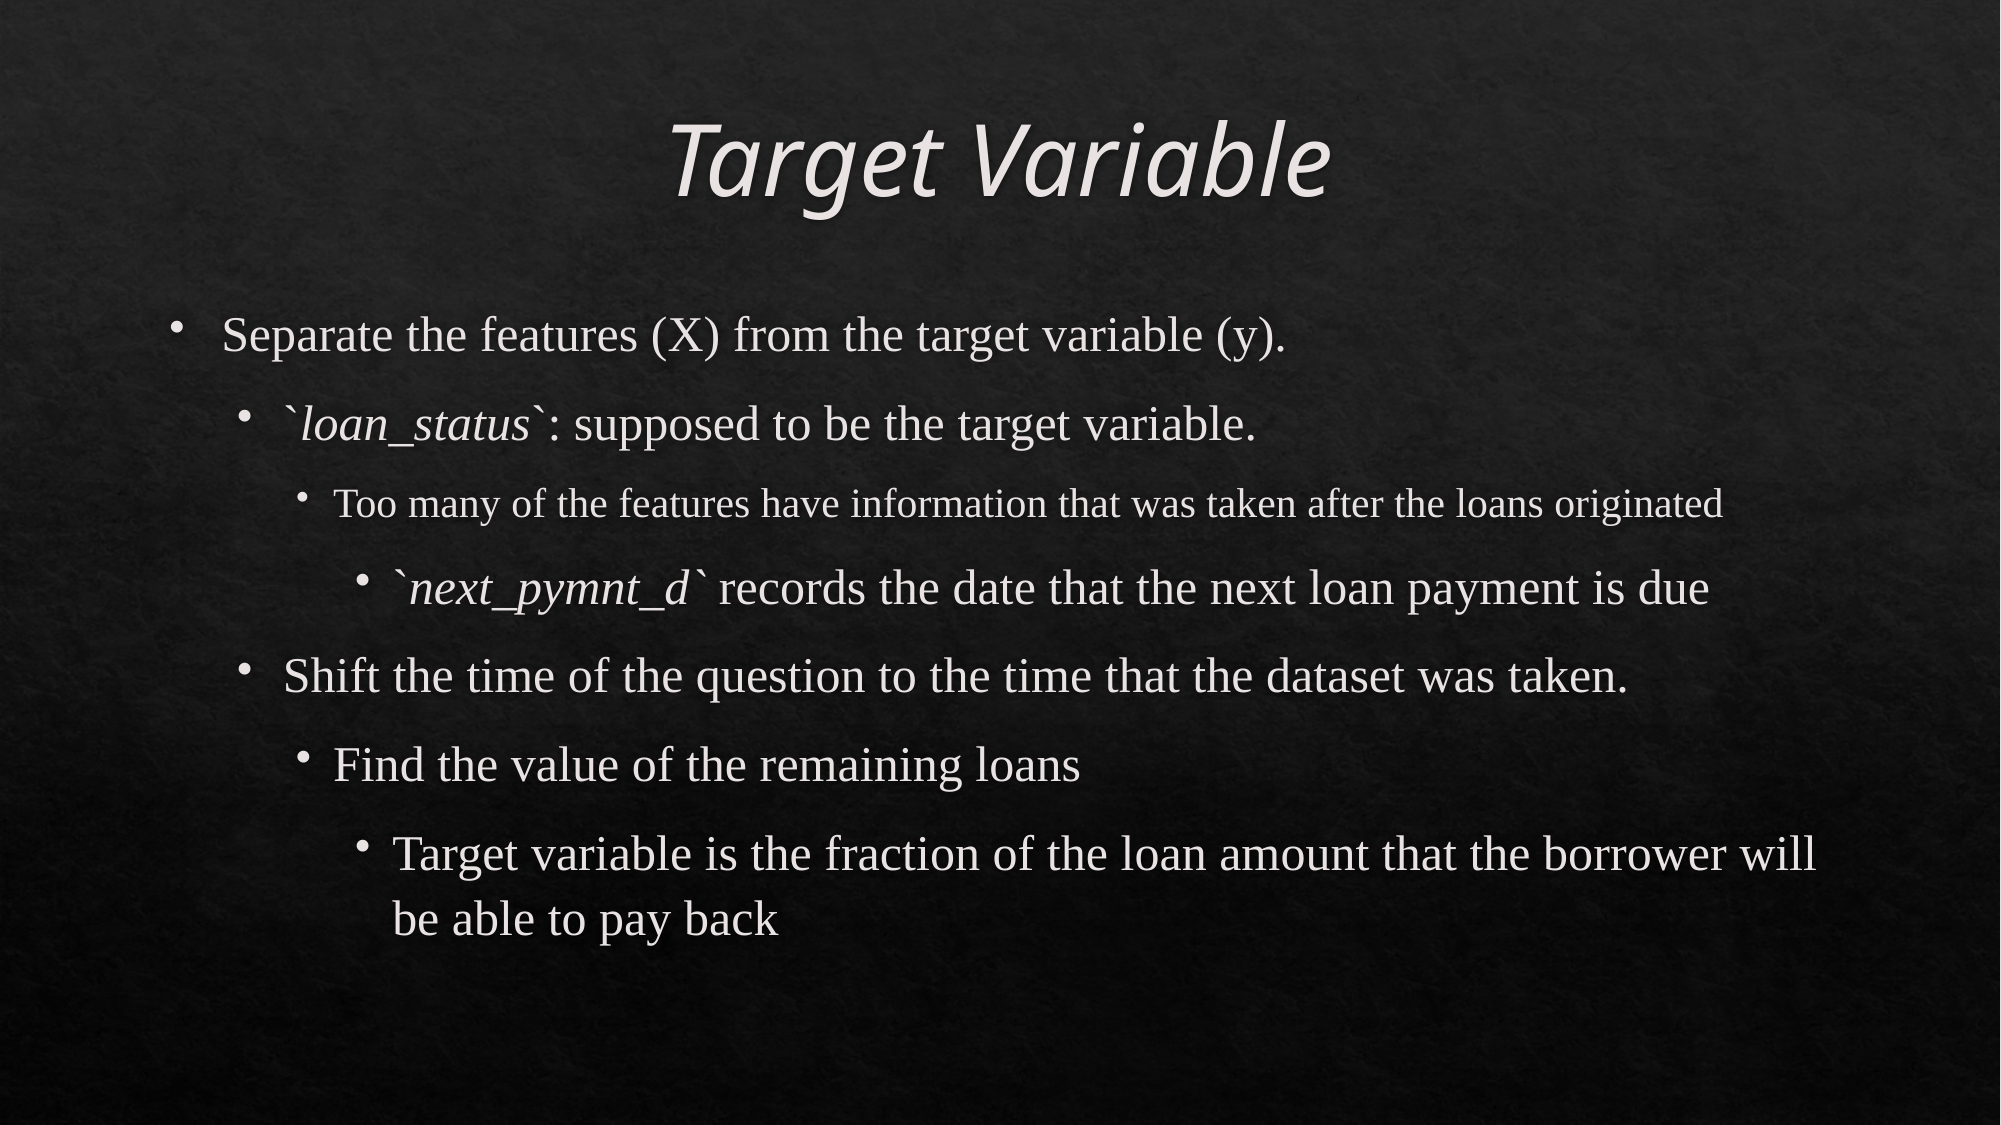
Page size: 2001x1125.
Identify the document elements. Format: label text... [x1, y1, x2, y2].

title Target Variable [149, 21, 1849, 283]
list Separate the features (X) from the target variable (y). `loan_status`: supposed to be the target variable. Too many of the features have information that was taken after the loans originated `next_pymnt_d` records the date that the next loan payment is due Shift the time of the question to the time that the dataset was taken. Find the value of the remaining loans Target variable is the fraction of the loan amount that the borrower will be able to pay back [149, 288, 1849, 1039]
